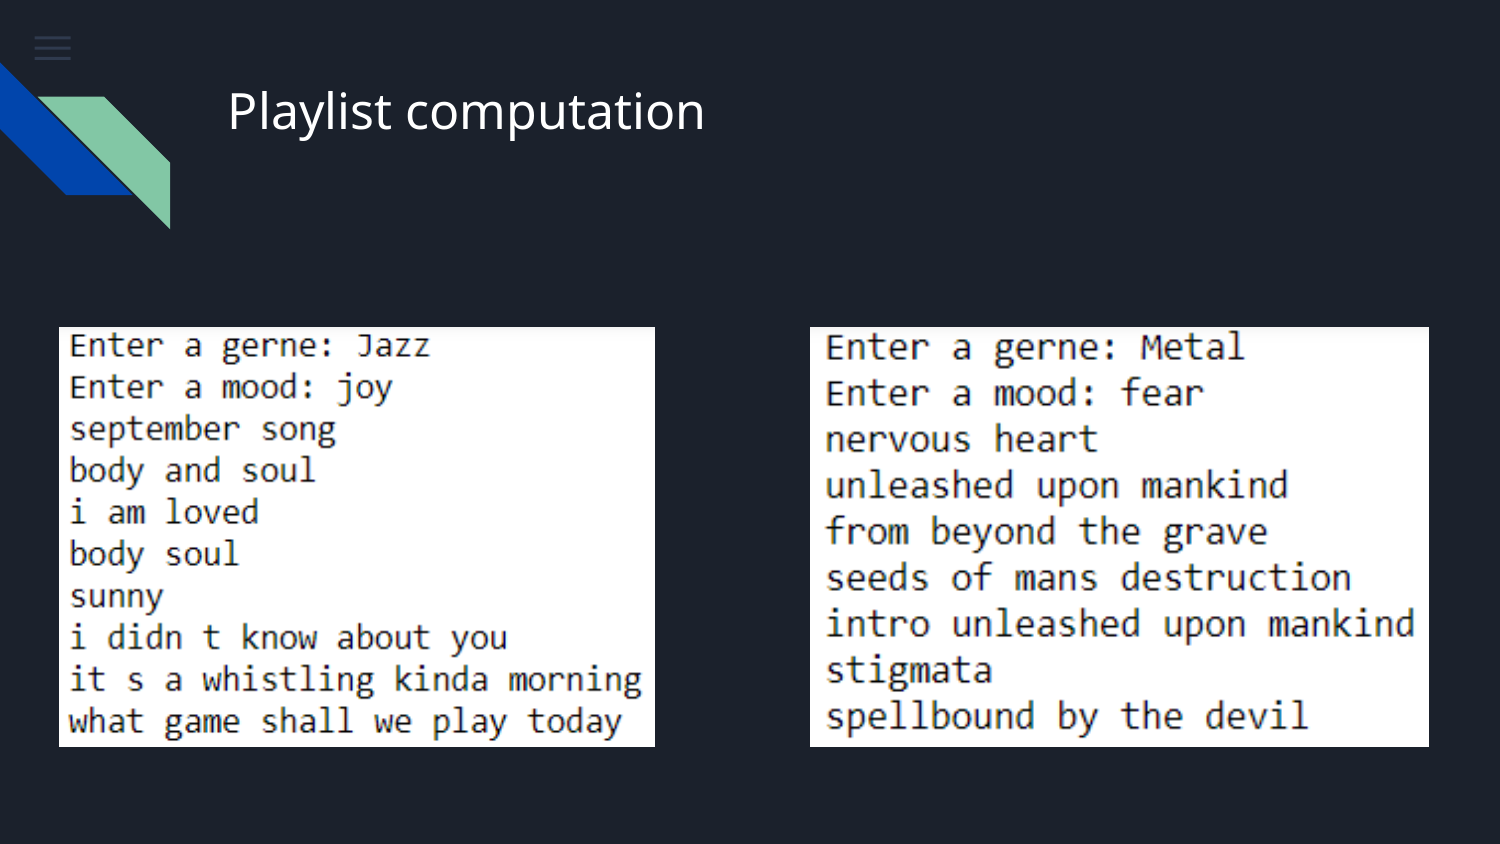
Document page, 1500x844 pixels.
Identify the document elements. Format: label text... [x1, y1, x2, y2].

picture [58, 327, 656, 748]
picture [809, 327, 1429, 748]
title Playlist computation [212, 64, 1368, 215]
